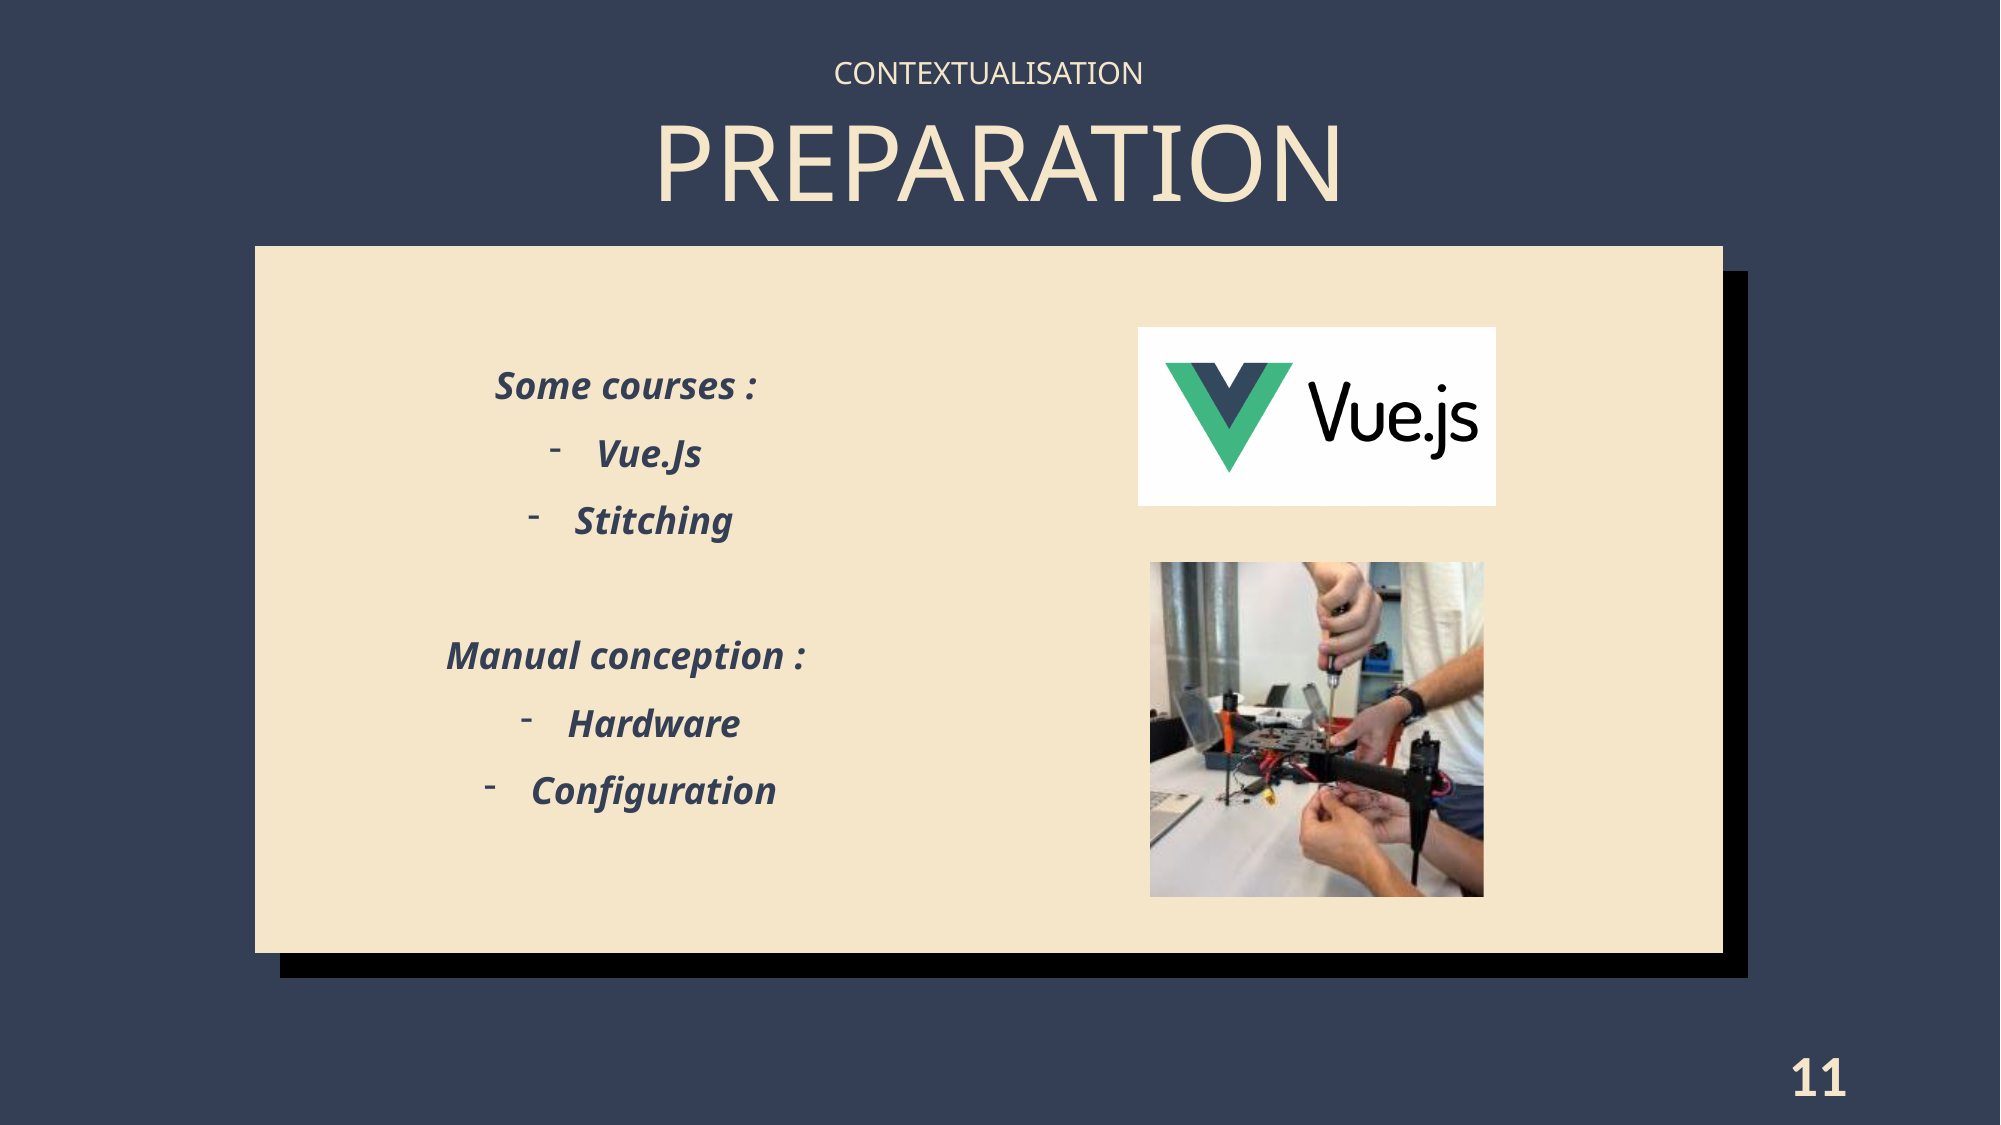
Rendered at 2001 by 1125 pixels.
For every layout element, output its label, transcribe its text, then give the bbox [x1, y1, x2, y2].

picture [1138, 327, 1496, 507]
slide_number 11 [1412, 1042, 1863, 1103]
text_box CONTEXTUALISATION [753, 47, 1224, 91]
text_box PREPARATION [302, 74, 1698, 223]
picture [1150, 562, 1484, 897]
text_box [254, 246, 1749, 978]
